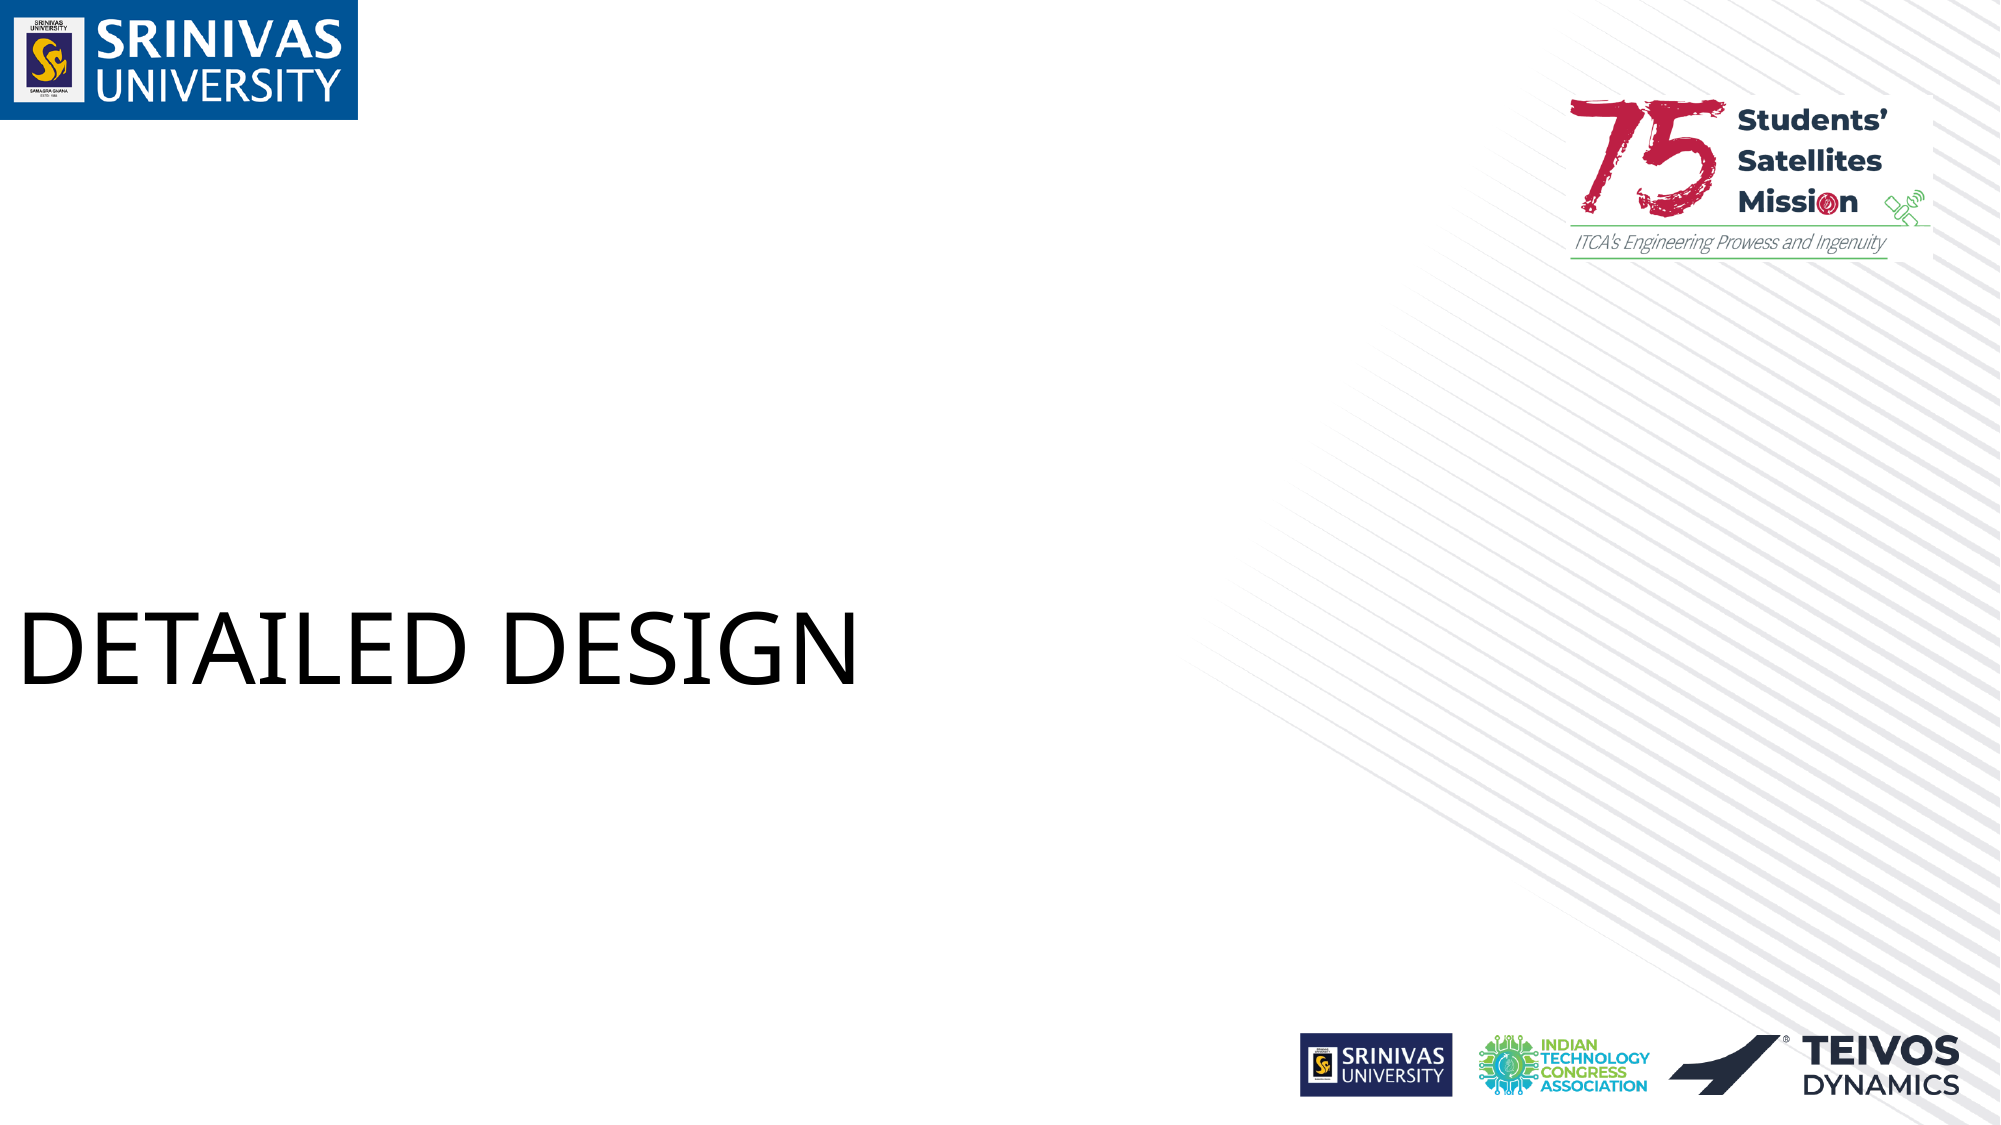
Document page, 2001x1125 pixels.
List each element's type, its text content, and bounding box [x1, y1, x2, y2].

picture [1164, 0, 2000, 1125]
title DETAILED DESIGN [0, 564, 1189, 714]
picture [0, 0, 358, 121]
